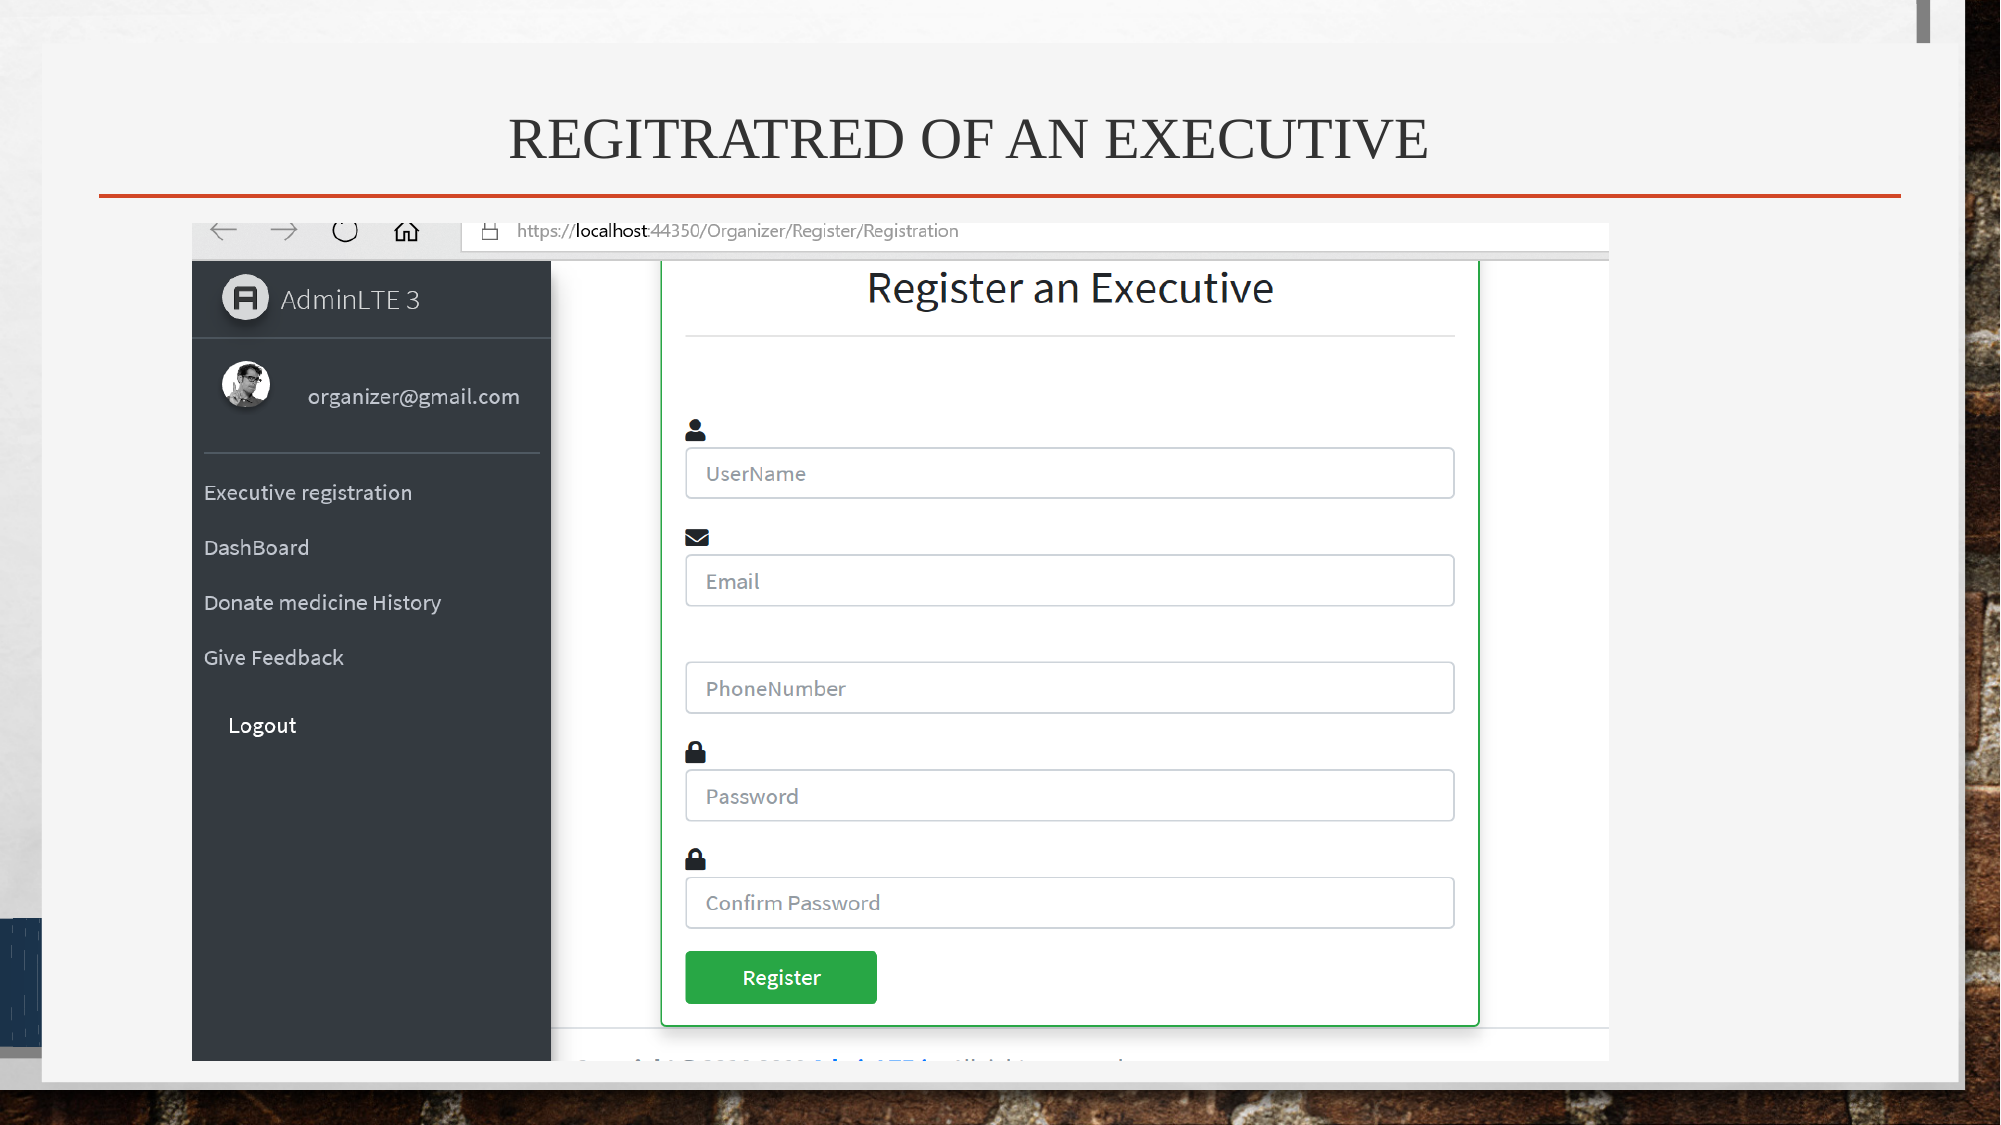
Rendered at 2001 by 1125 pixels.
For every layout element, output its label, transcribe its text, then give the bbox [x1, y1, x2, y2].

title Regitratred of an executive [493, 73, 1609, 179]
picture [0, 0, 2000, 1125]
picture [191, 223, 1609, 1062]
